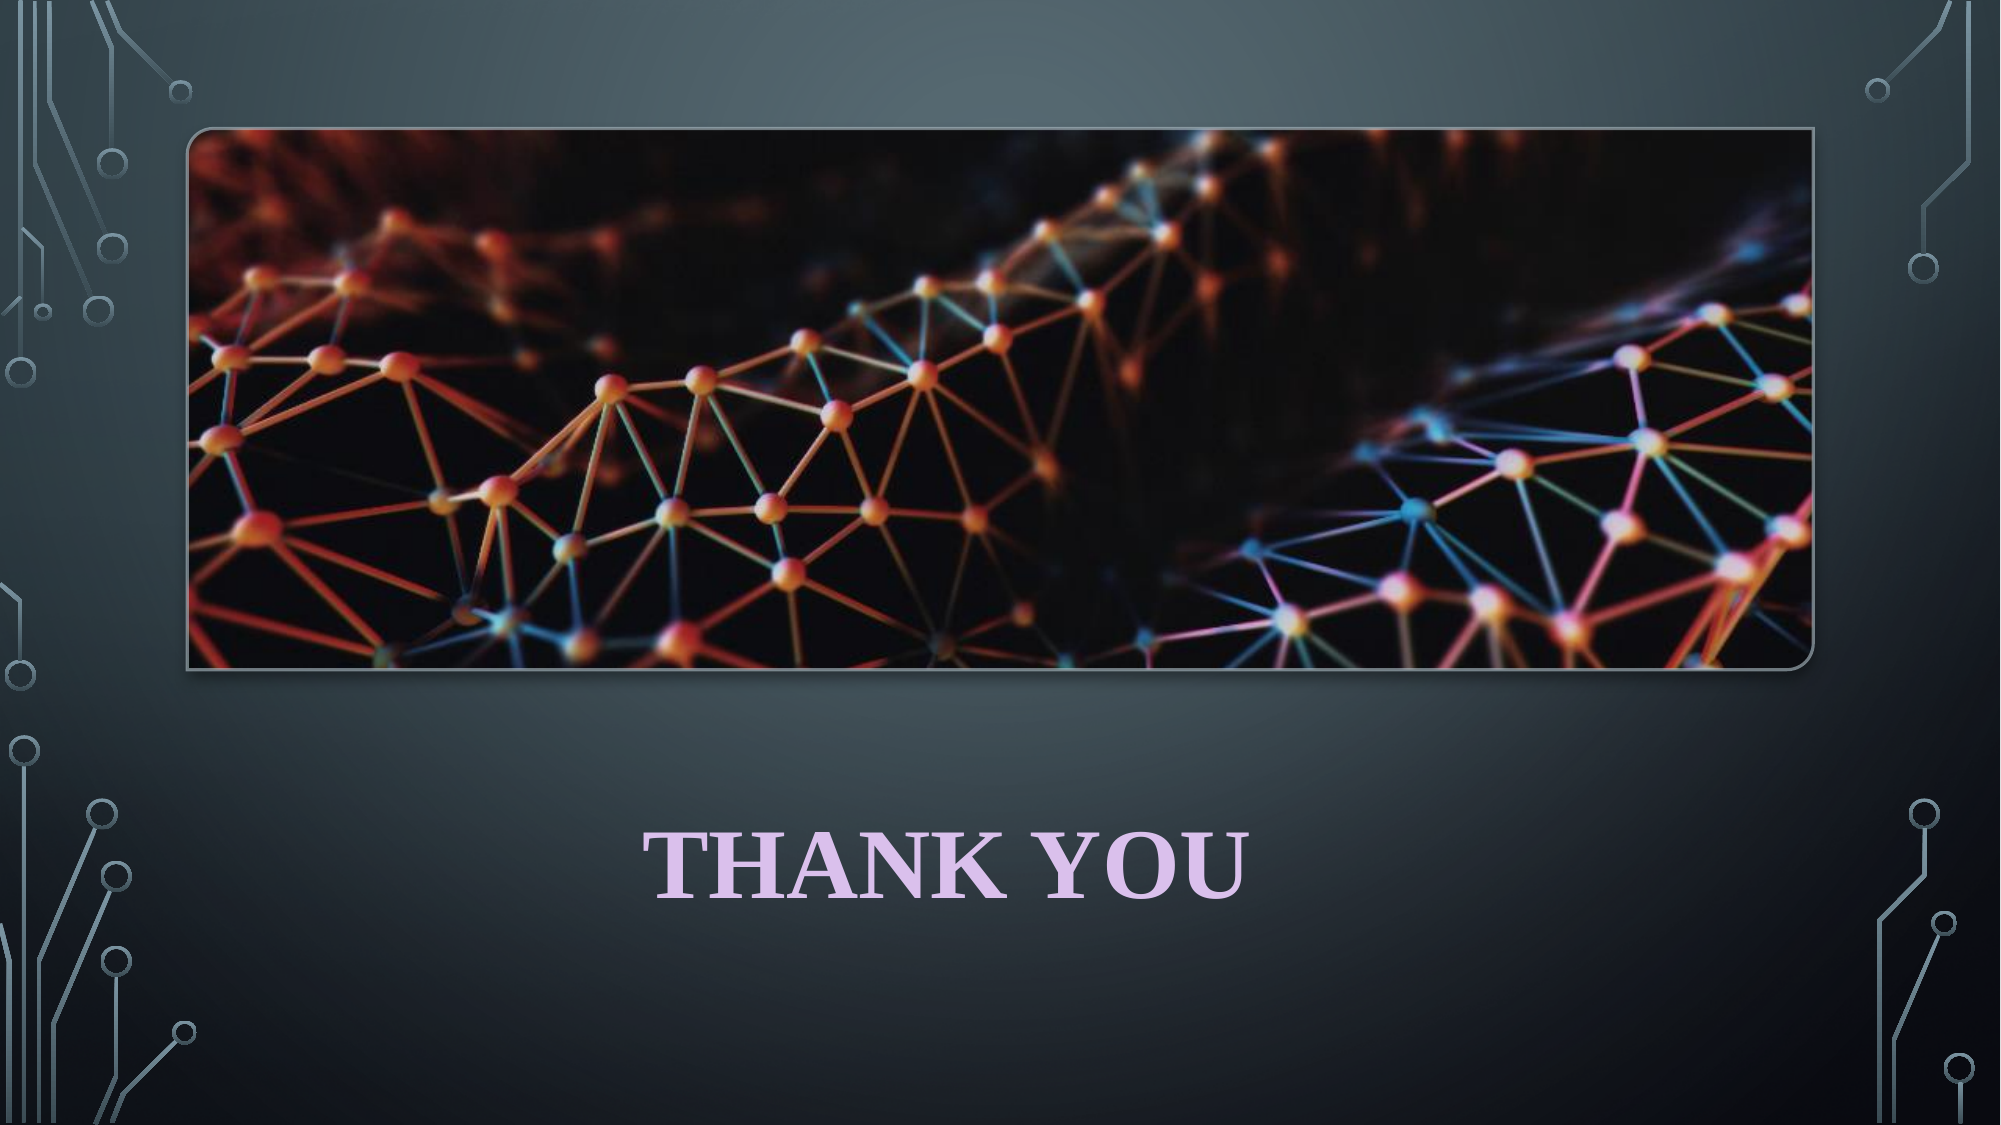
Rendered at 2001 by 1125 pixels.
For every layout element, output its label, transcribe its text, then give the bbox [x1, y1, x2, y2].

picture [186, 128, 1814, 670]
title THANK YOU [186, 799, 1813, 934]
